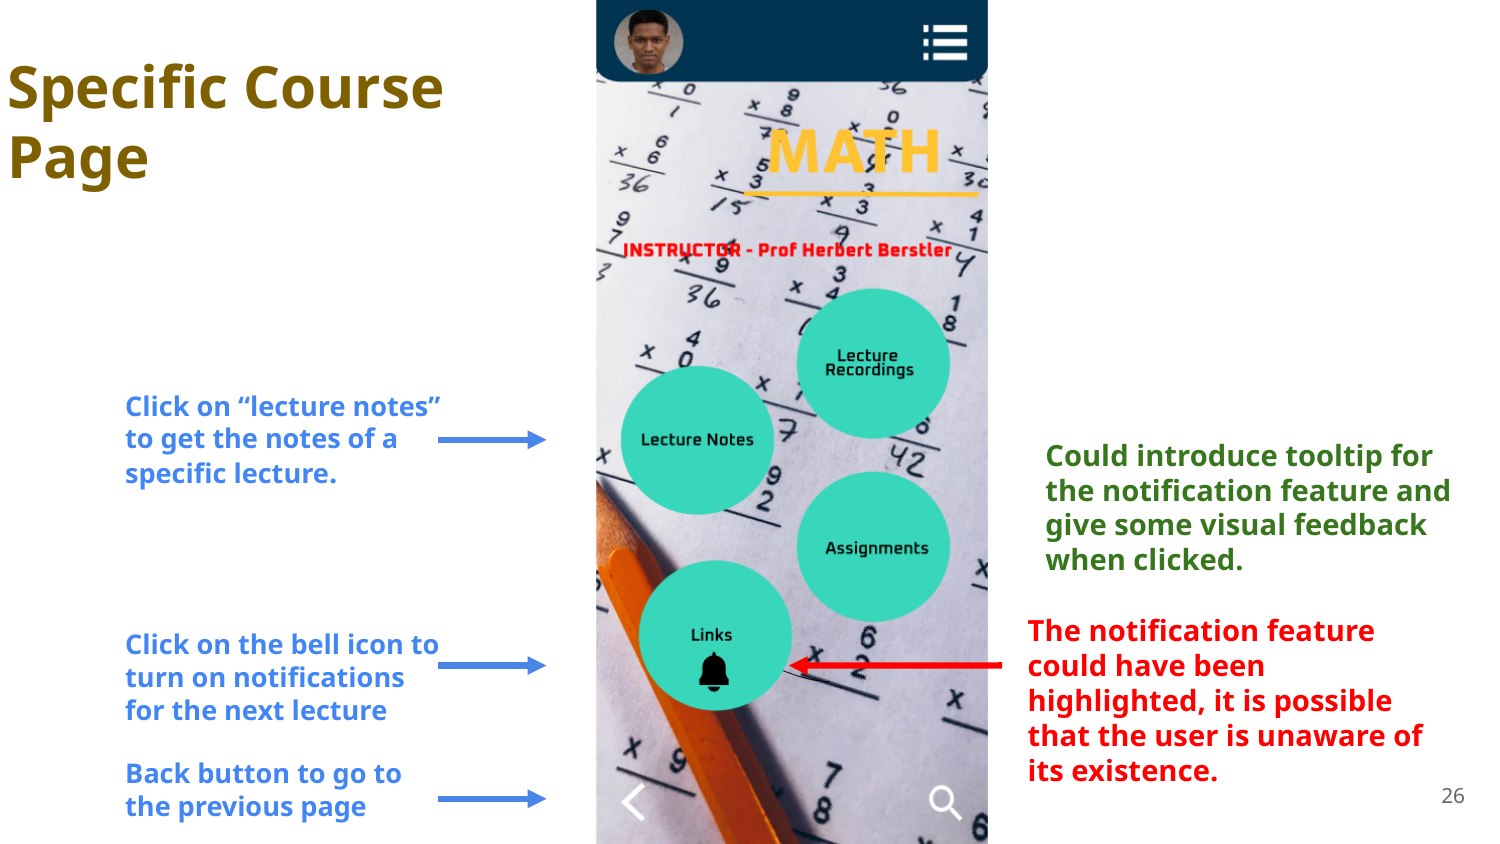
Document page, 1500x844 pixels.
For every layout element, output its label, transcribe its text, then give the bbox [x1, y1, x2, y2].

text_box Click on “lecture notes” to get the notes of a specific lecture. [110, 374, 459, 505]
picture [596, 0, 988, 844]
text_box Click on the bell icon to turn on notifications for the next lecture [110, 612, 459, 741]
text_box Back button to go to the previous page [110, 741, 459, 837]
slide_number ‹#› [1389, 764, 1480, 830]
text_box The notification feature could have been highlighted, it is possible that the user is unaware of its existence. [1012, 597, 1462, 803]
text_box Specific Course Page [0, 35, 591, 206]
text_box Could introduce tooltip for the notification feature and give some visual feedback when clicked. [1030, 421, 1480, 592]
